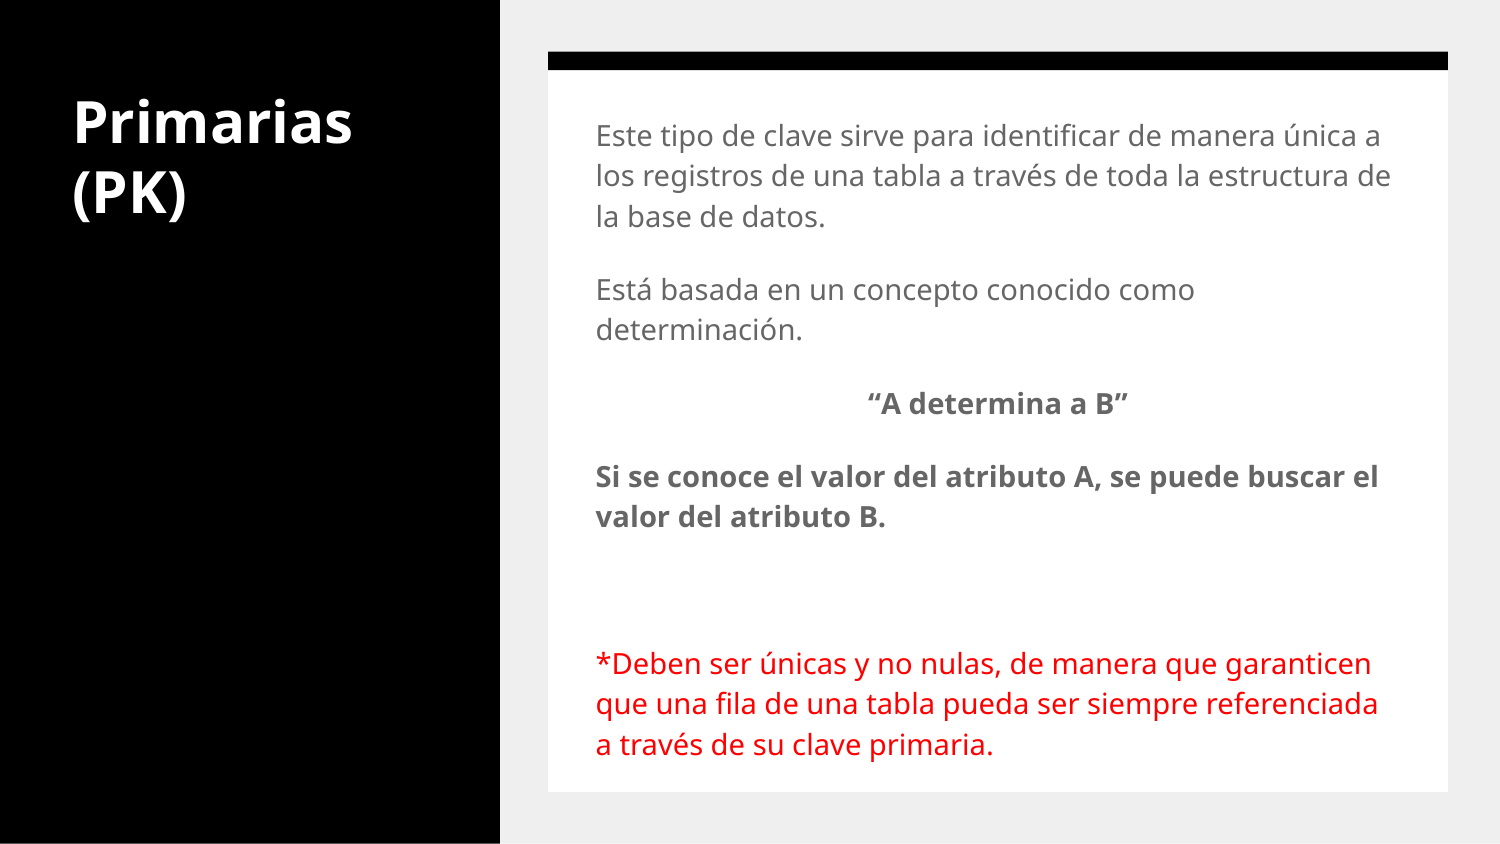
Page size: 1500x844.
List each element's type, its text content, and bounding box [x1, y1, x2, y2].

list Este tipo de clave sirve para identificar de manera única a los registros de una tabla a través de toda la estructura de la base de datos. Está basada en un concepto conocido como determinación. “A determina a B” Si se conoce el valor del atributo A, se puede buscar el valor del atributo B. *Deben ser únicas y no nulas, de manera que garanticen que una fila de una tabla pueda ser siempre referenciada a través de su clave primaria. [580, 97, 1416, 756]
title Primarias (PK) [57, 70, 443, 792]
